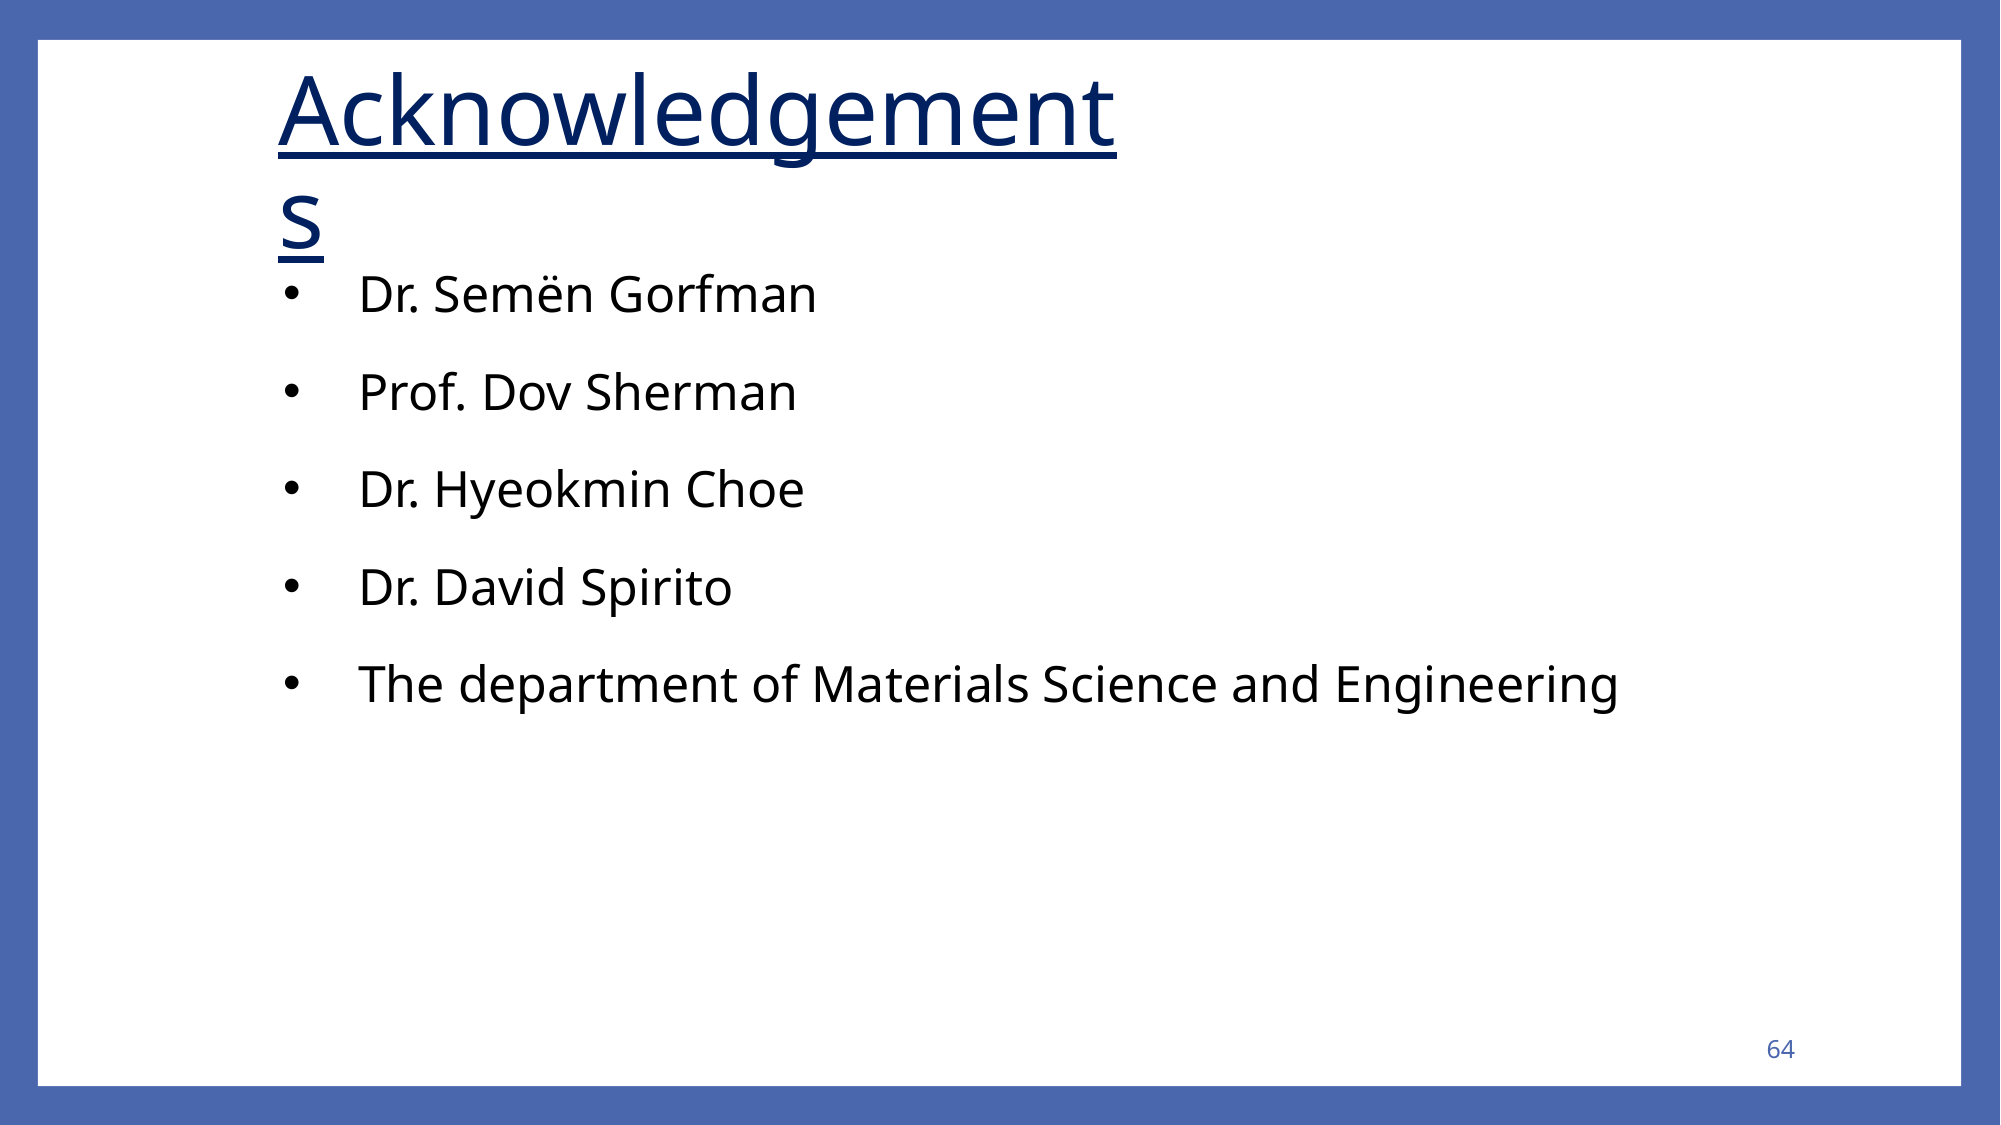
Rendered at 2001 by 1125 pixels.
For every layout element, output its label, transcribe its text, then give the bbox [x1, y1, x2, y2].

slide_number 64 [1530, 1020, 1811, 1081]
text_box Dr. Semën Gorfman Prof. Dov Sherman Dr. Hyeokmin Choe Dr. David Spirito The department of Materials Science and Engineering [268, 255, 1925, 721]
title Acknowledgements [263, 54, 1173, 278]
